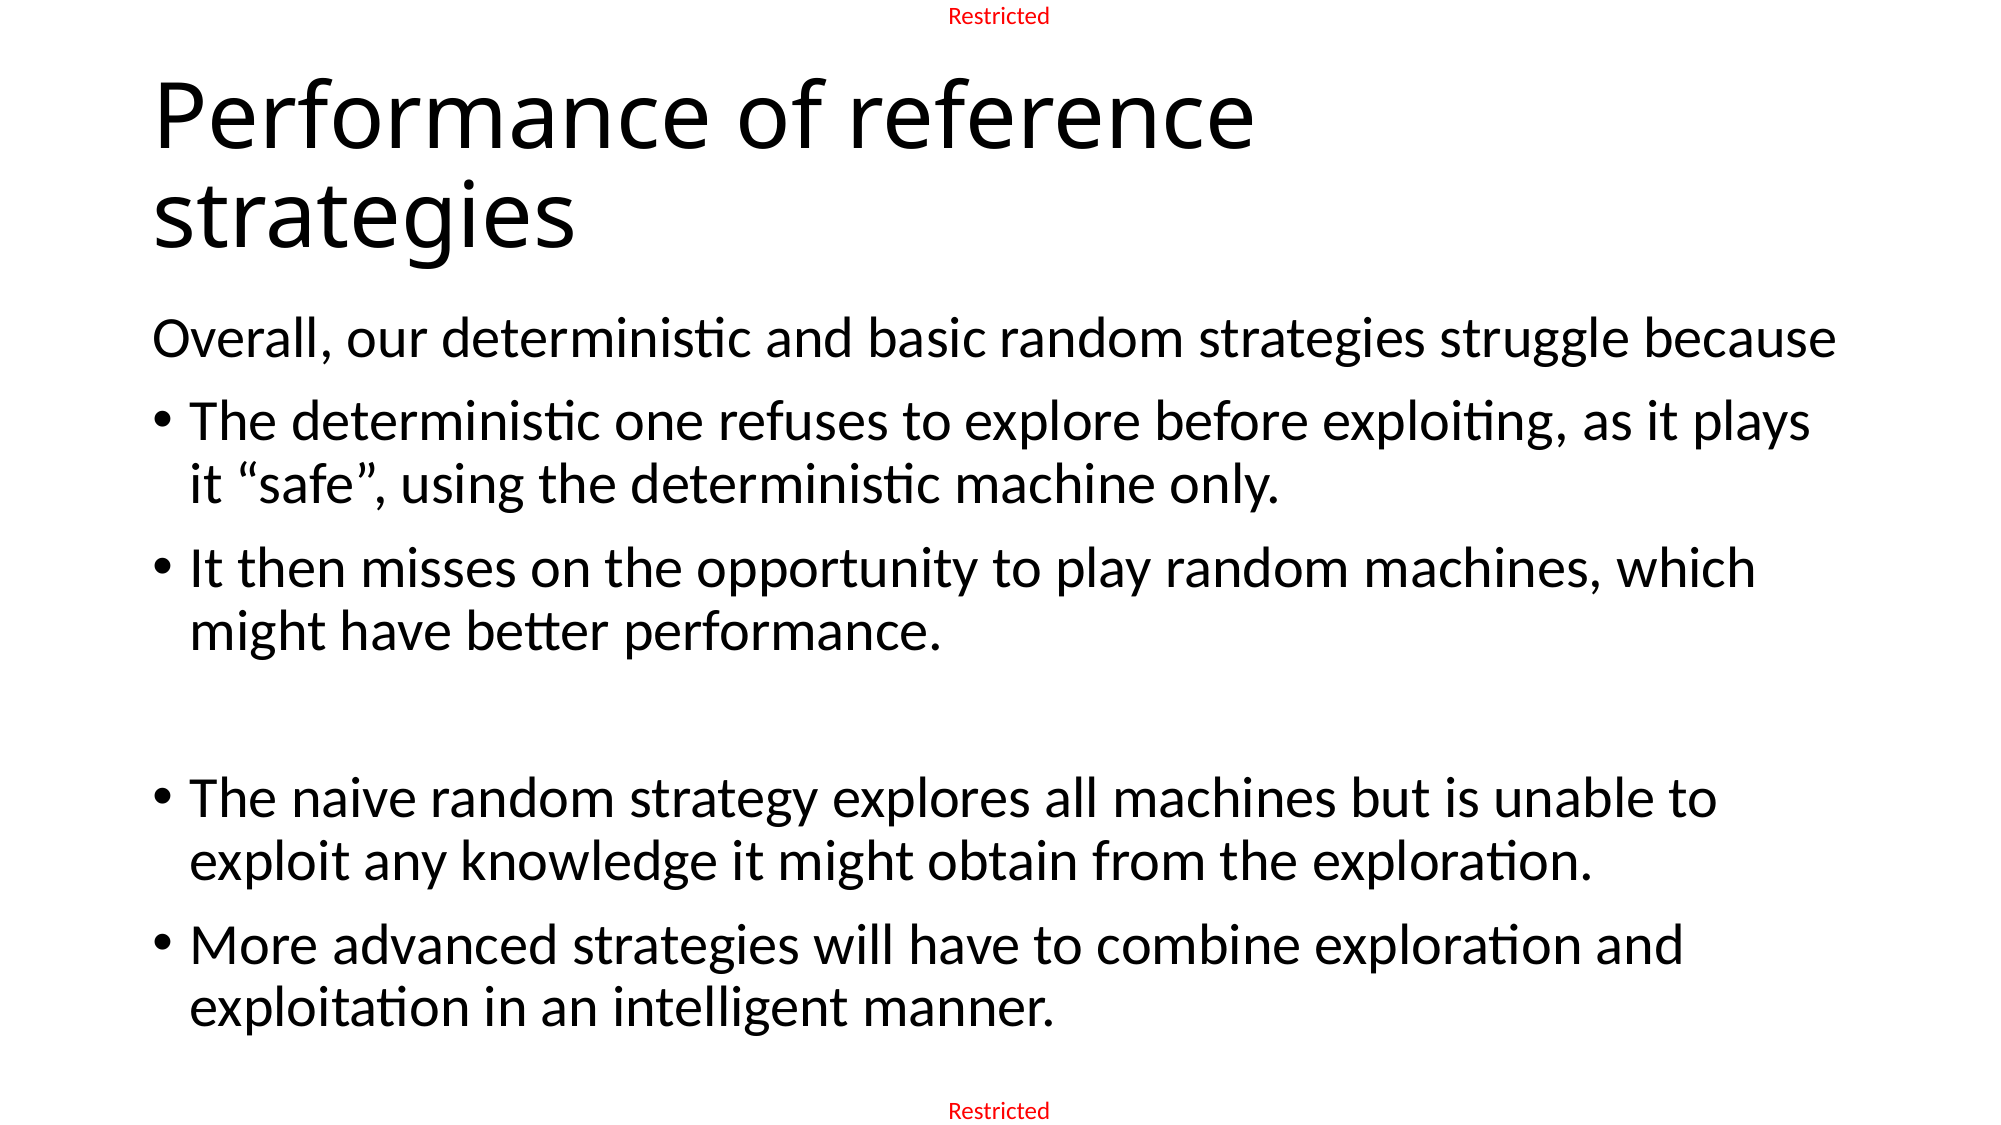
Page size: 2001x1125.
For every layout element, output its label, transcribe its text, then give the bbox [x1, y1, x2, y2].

list Overall, our deterministic and basic random strategies struggle because The deterministic one refuses to explore before exploiting, as it plays it “safe”, using the deterministic machine only. It then misses on the opportunity to play random machines, which might have better performance. The naive random strategy explores all machines but is unable to exploit any knowledge it might obtain from the exploration. More advanced strategies will have to combine exploration and exploitation in an intelligent manner. [137, 299, 1863, 1125]
title Performance of reference strategies [137, 59, 1863, 278]
